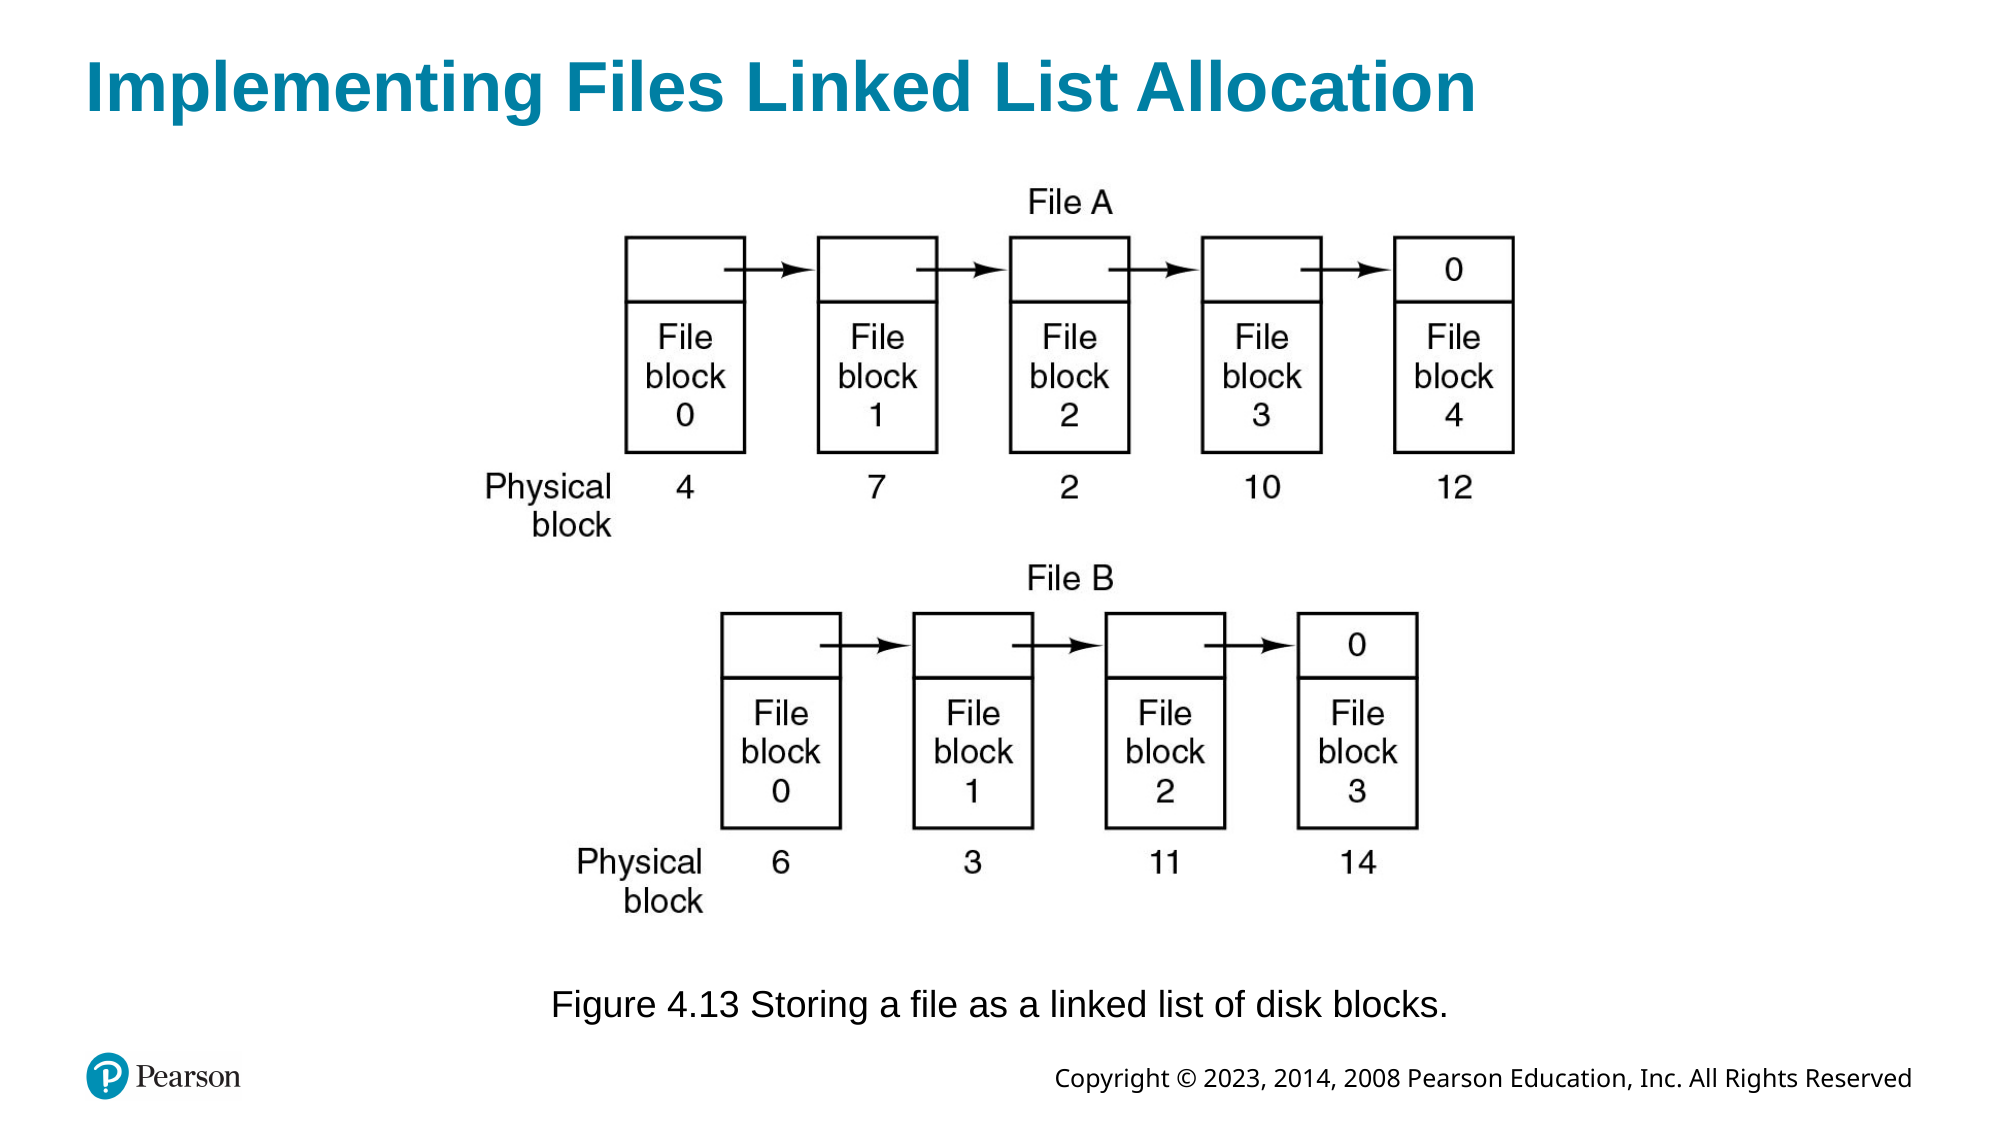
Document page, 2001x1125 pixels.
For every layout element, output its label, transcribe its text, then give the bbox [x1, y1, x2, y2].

picture [477, 179, 1523, 919]
title Implementing Files Linked List Allocation [85, 0, 1916, 180]
list Figure 4.13 Storing a file as a linked list of disk blocks. [550, 927, 1452, 1125]
picture [85, 1051, 242, 1101]
